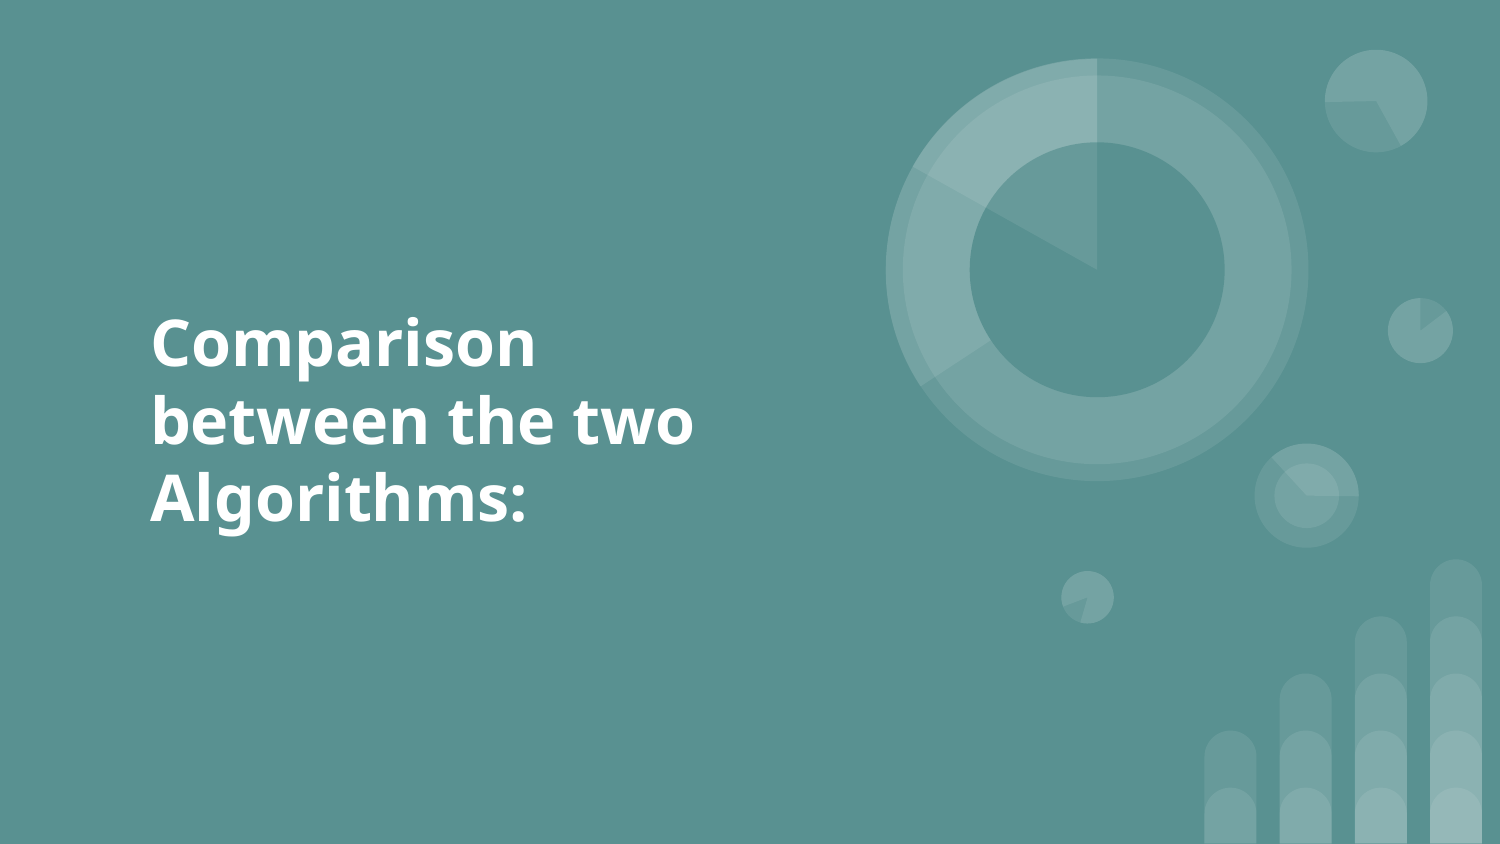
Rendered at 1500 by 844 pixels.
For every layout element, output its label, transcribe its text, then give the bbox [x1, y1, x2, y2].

title Comparison between the two Algorithms: [135, 264, 834, 572]
